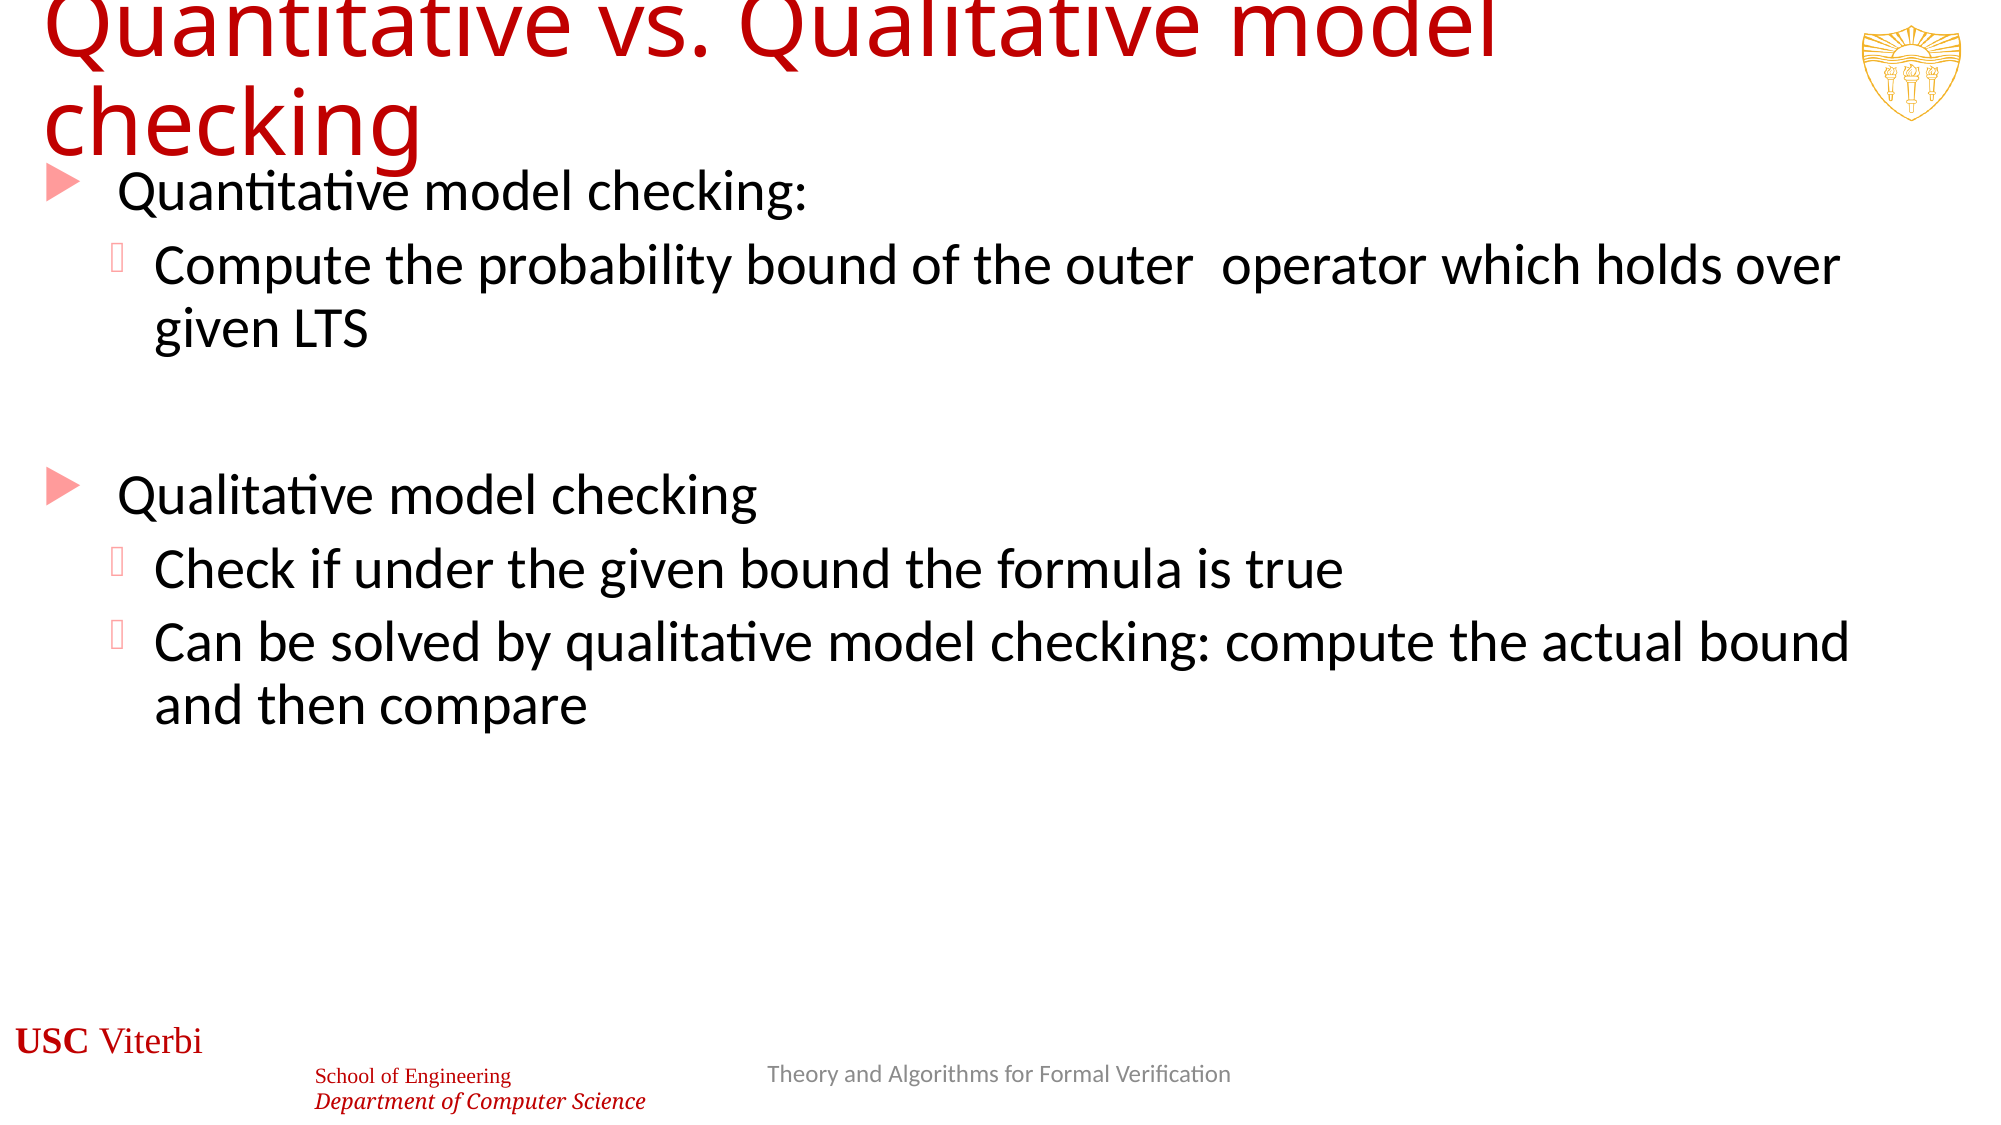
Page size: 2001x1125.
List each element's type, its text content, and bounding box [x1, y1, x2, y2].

slide_number 85 [772, 1049, 1223, 1109]
picture [1829, 11, 1994, 135]
footer Theory and Algorithms for Formal Verification [662, 1042, 1338, 1103]
title Quantitative vs. Qualitative model checking [27, 12, 1819, 140]
